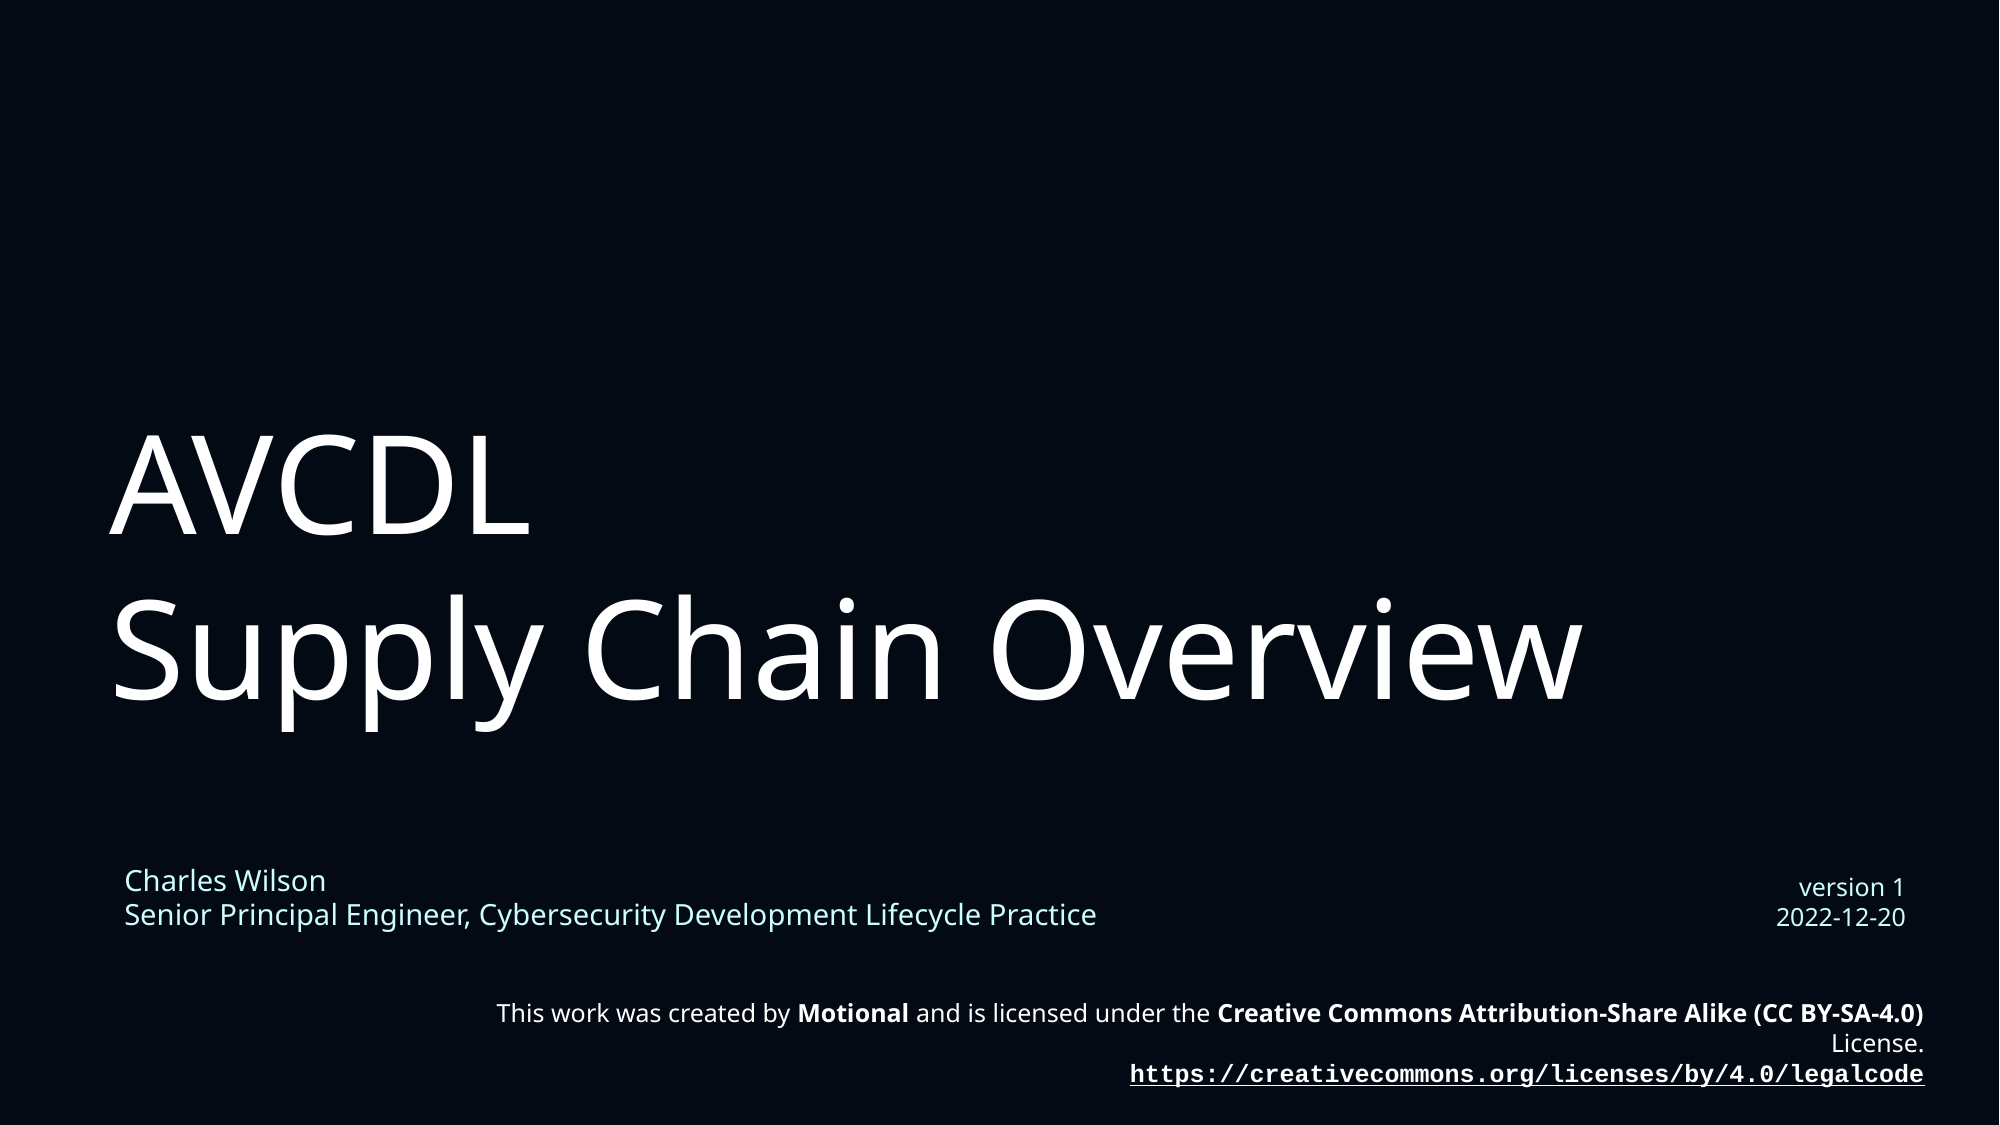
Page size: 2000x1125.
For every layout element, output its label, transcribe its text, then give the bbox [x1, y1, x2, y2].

text_box Charles Wilson Senior Principal Engineer, Cybersecurity Development Lifecycle Practice [109, 854, 1156, 940]
text_box version 1 2022-12-20 [1761, 864, 1921, 940]
title AVCDL Supply Chain Overview [109, 297, 1890, 828]
